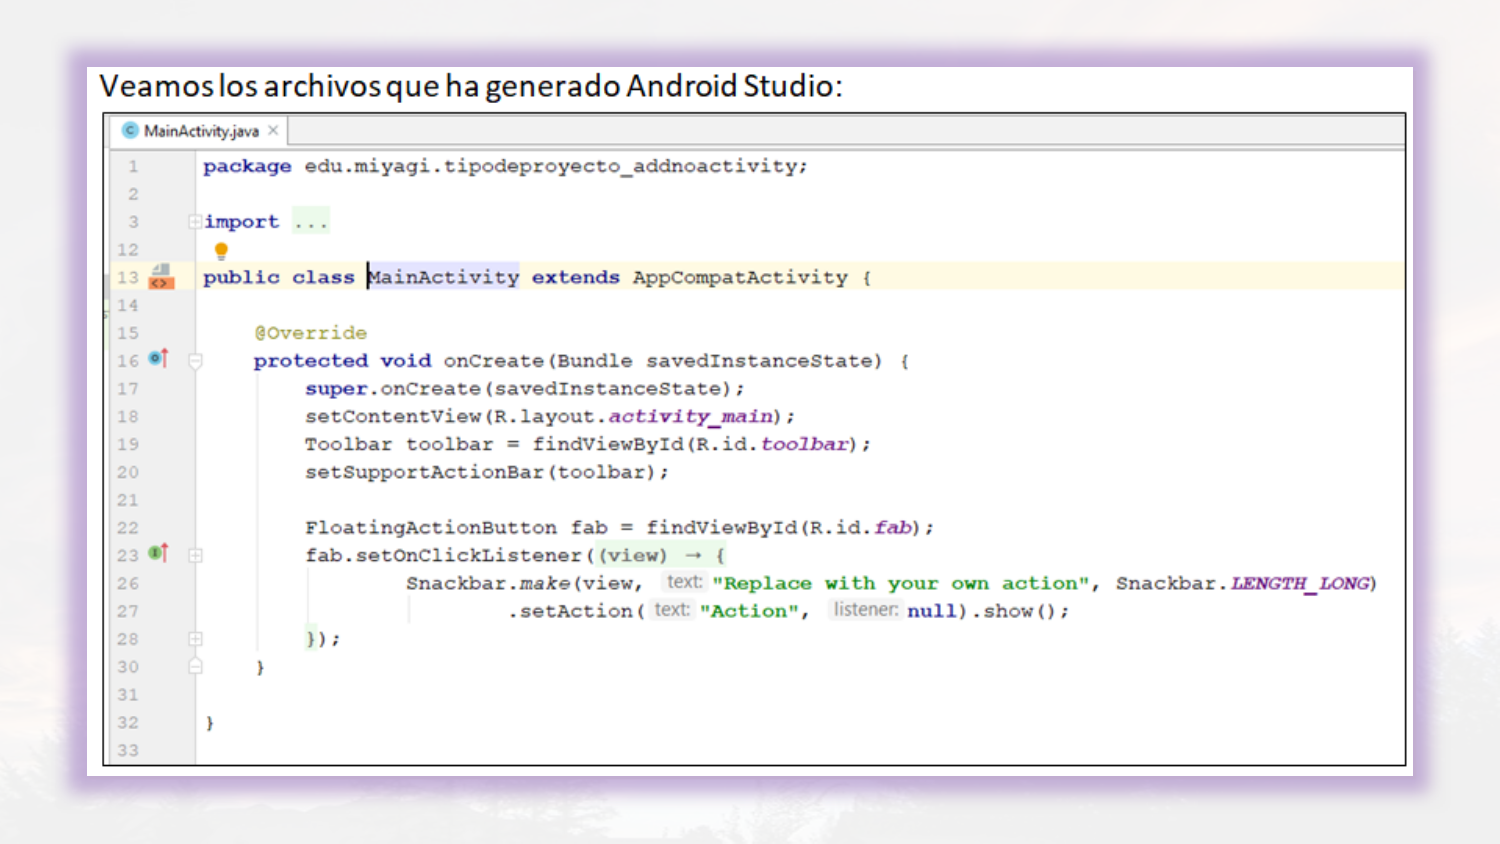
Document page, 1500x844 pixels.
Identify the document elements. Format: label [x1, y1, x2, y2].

picture [86, 67, 1413, 776]
